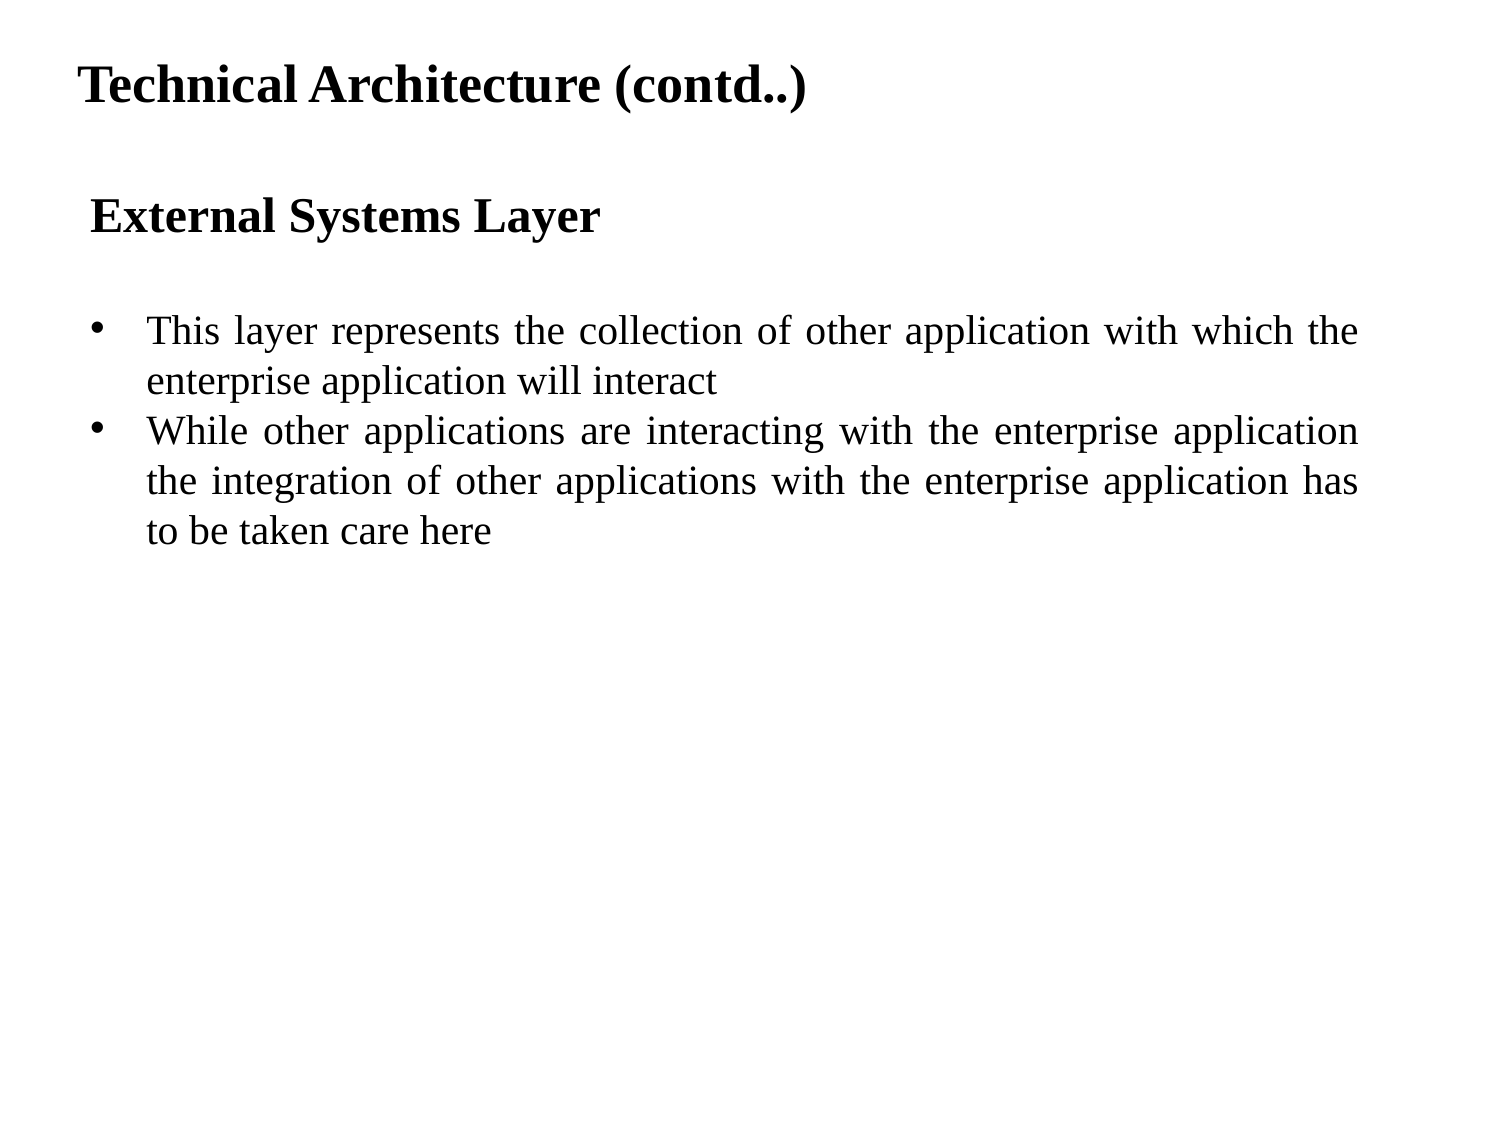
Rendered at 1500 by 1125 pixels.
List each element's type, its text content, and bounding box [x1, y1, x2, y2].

list External Systems Layer This layer represents the collection of other application with which the enterprise application will interact While other applications are interacting with the enterprise application the integration of other applications with the enterprise application has to be taken care here [75, 174, 1375, 1063]
title Technical Architecture (contd..) [62, 24, 1225, 138]
